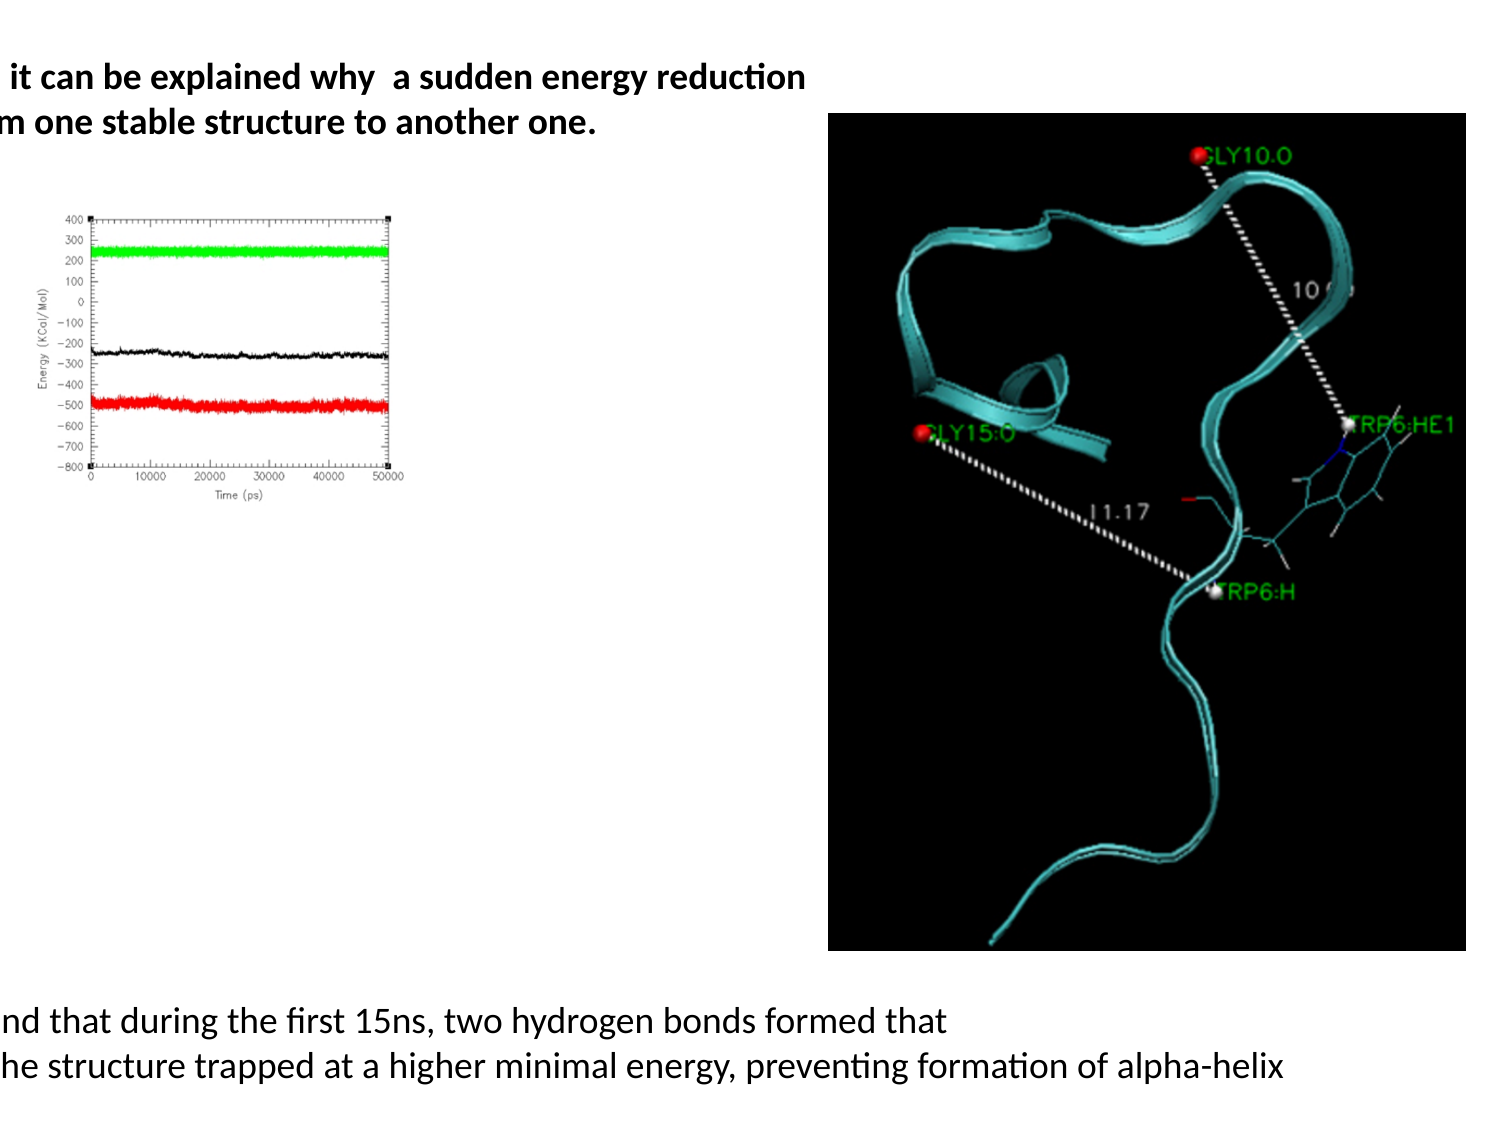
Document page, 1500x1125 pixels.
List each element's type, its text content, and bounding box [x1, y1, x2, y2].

text_box Finally, it can be explained why a sudden energy reduction i.e., from one stable structure to another one. [0, 44, 1174, 150]
picture [29, 207, 410, 506]
text_box It is found that during the first 15ns, two hydrogen bonds formed that Keeps the structure trapped at a higher minimal energy, preventing formation of alpha-helix [0, 989, 1500, 1094]
picture [828, 113, 1466, 951]
